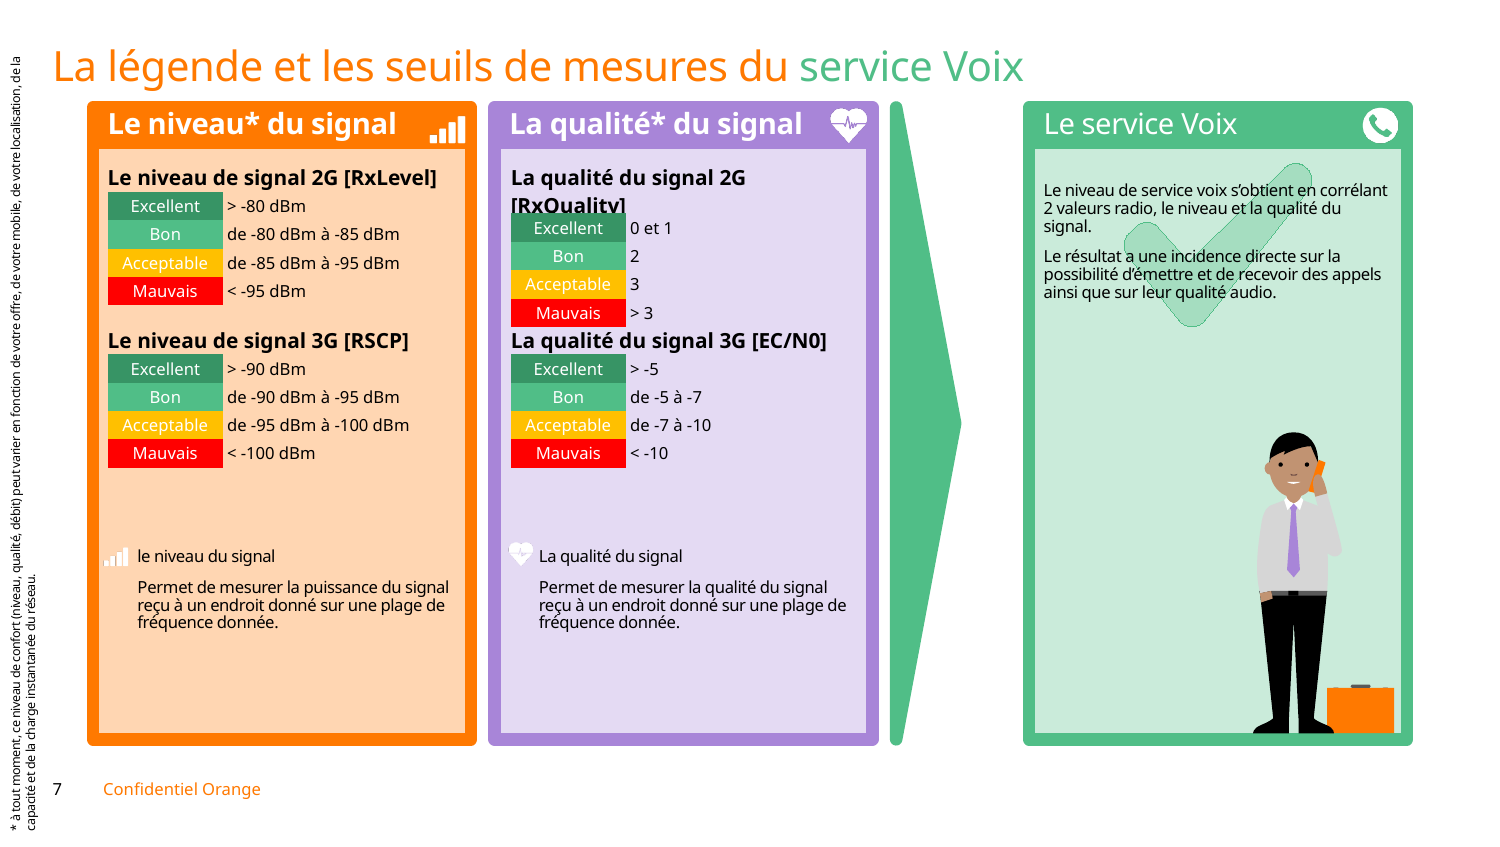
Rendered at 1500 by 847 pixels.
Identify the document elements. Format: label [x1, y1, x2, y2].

picture [426, 104, 468, 146]
text_box [224, 293, 1276, 433]
picture [827, 104, 870, 146]
text_box [224, 433, 1276, 692]
picture [1359, 104, 1401, 146]
picture [101, 539, 130, 568]
